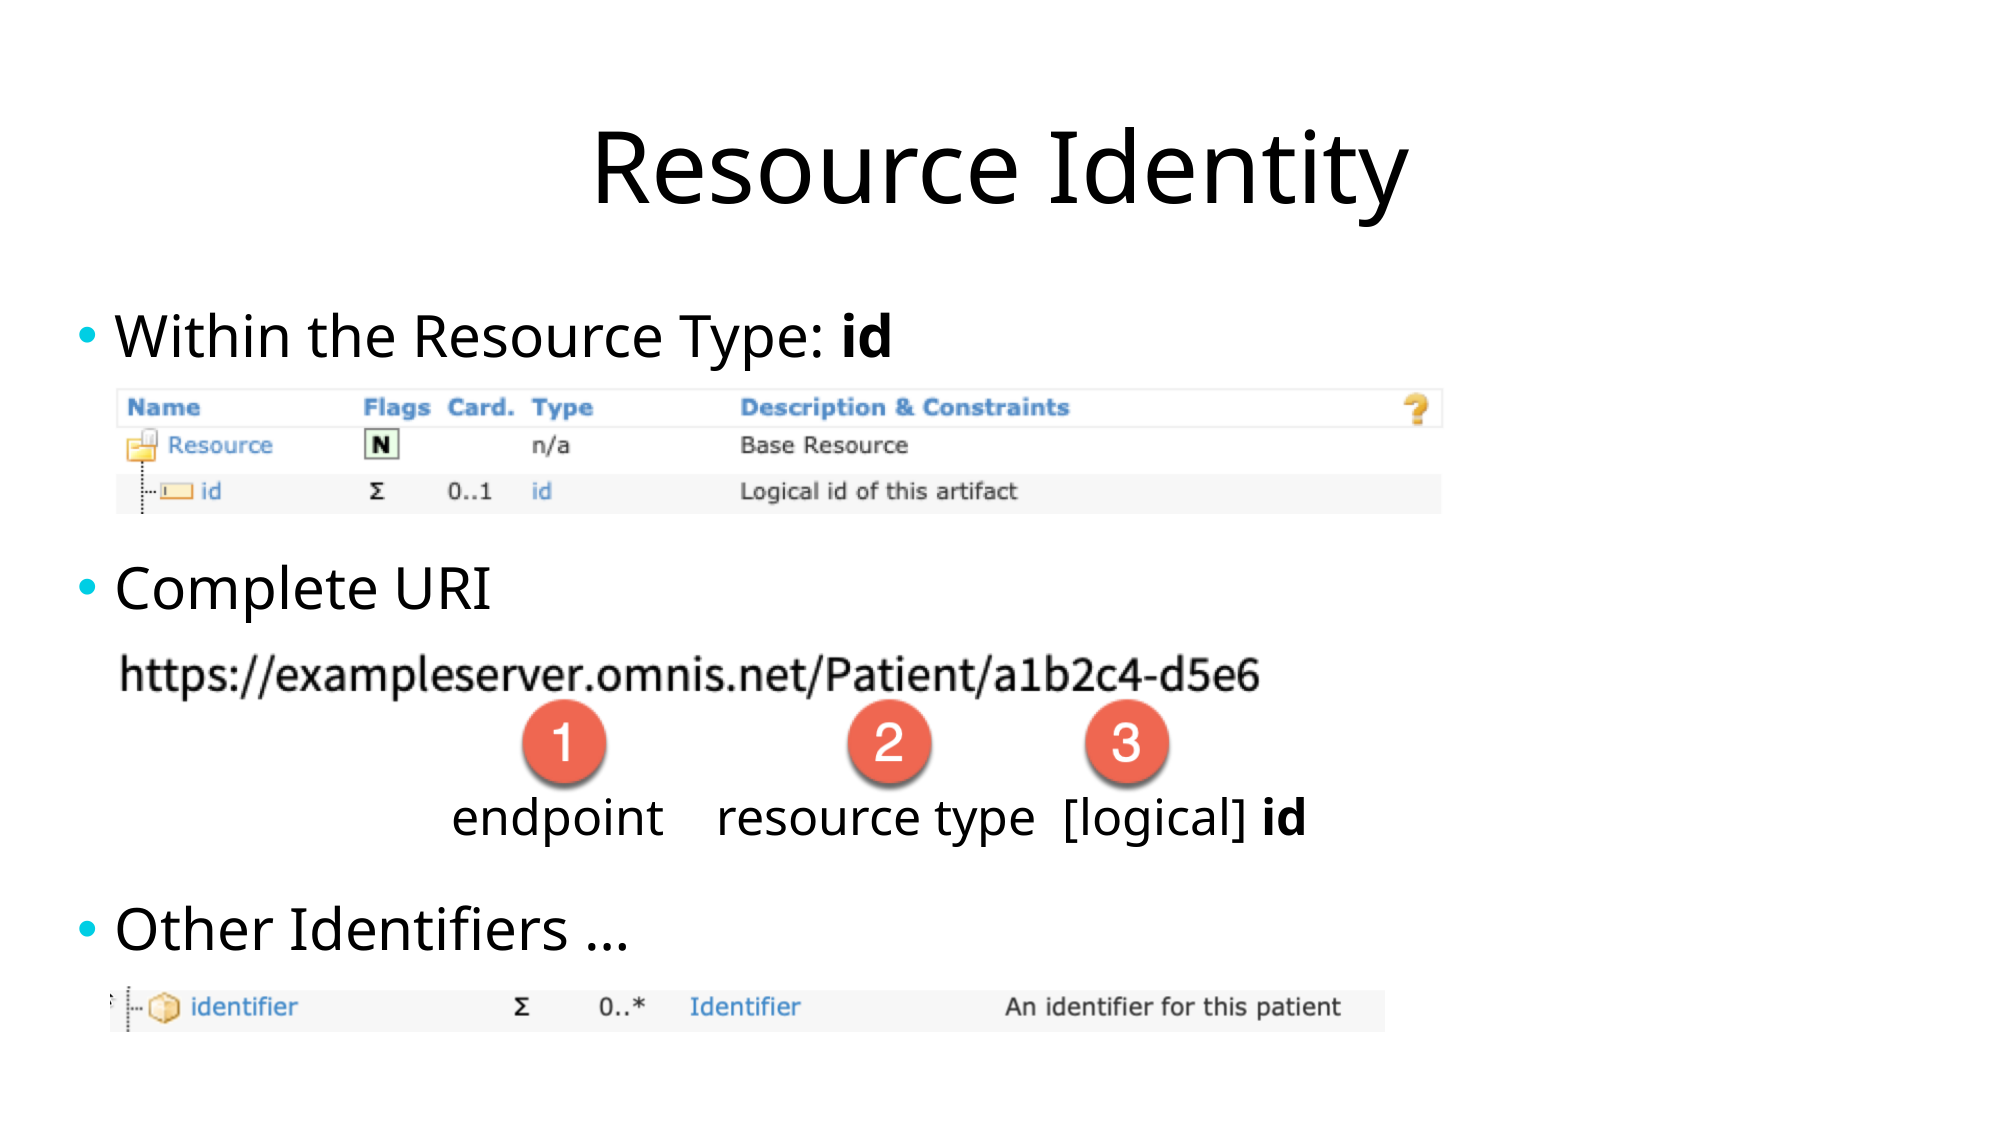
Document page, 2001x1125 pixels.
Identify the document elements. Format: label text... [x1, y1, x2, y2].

title Resource Identity [62, 62, 1938, 280]
list Within the Resource Type: id Complete URI endpoint resource type [logical] id Other Identifiers … [62, 299, 1938, 1013]
picture [87, 626, 1292, 823]
picture [109, 384, 1560, 514]
picture [109, 985, 1385, 1032]
